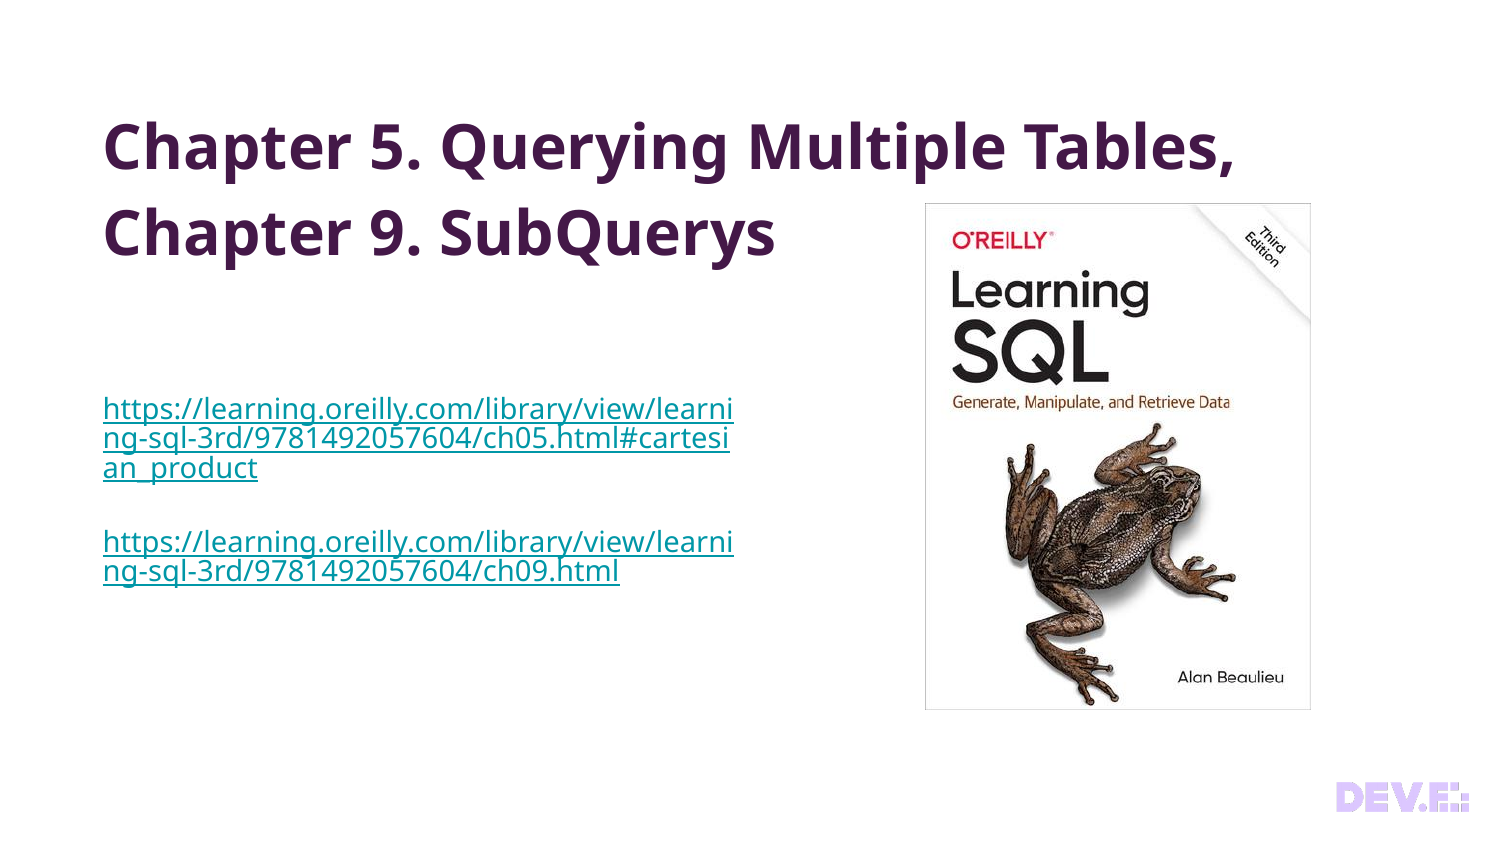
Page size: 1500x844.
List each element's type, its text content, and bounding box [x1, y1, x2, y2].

picture [1330, 776, 1474, 818]
text_box https://learning.oreilly.com/library/view/learning-sql-3rd/9781492057604/ch05.html#cartesian_product https://learning.oreilly.com/library/view/learning-sql-3rd/9781492057604/ch09.html [87, 375, 754, 520]
text_box Chapter 5. Querying Multiple Tables, Chapter 9. SubQuerys [87, 80, 1336, 264]
picture [924, 203, 1311, 710]
